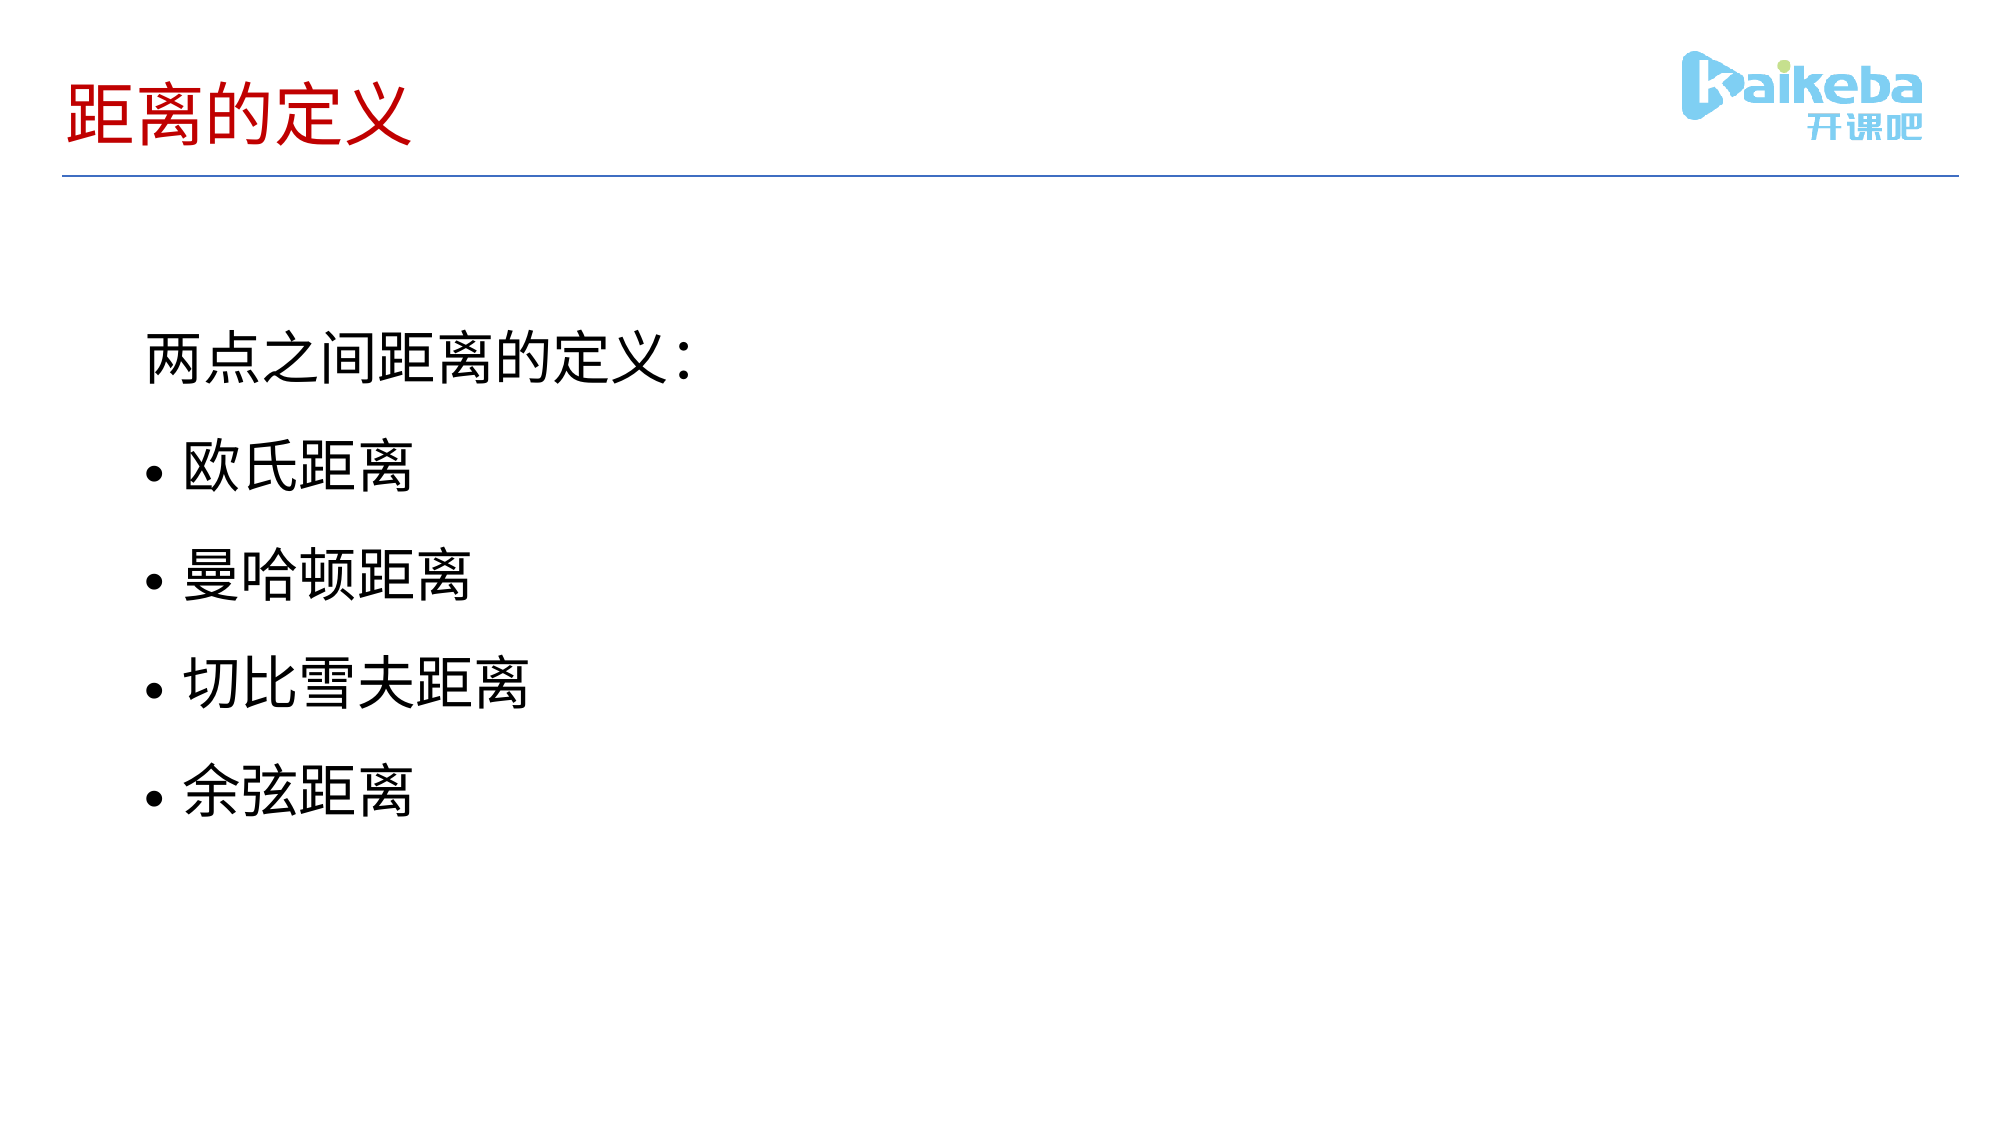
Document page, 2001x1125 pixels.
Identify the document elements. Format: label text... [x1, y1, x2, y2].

title 距离的定义 [57, 59, 1728, 167]
table_cell 87 [1653, 21, 1950, 167]
list 两点之间距离的定义： 欧氏距离 曼哈顿距离 切比雪夫距离 余弦距离 [136, 298, 1685, 1014]
